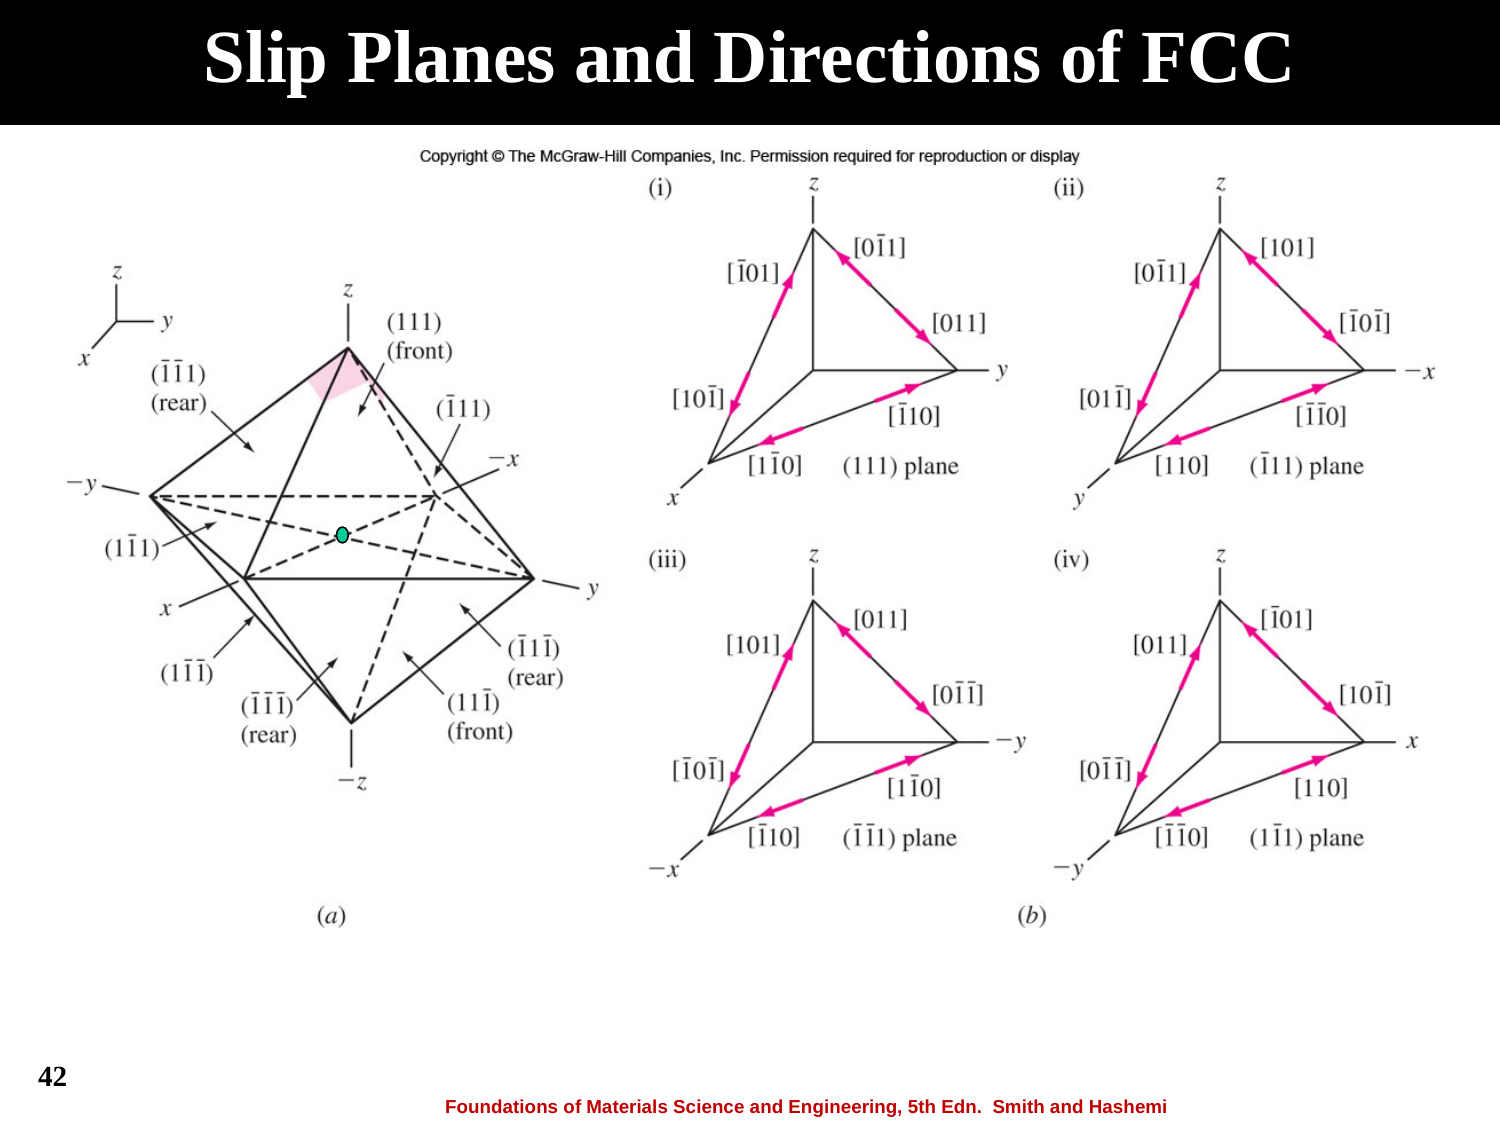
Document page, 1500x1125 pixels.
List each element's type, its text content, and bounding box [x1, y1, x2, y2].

picture [66, 148, 1436, 929]
slide_number 42 [0, 1049, 83, 1125]
text_box Slip Planes and Directions of FCC [0, 0, 1500, 125]
